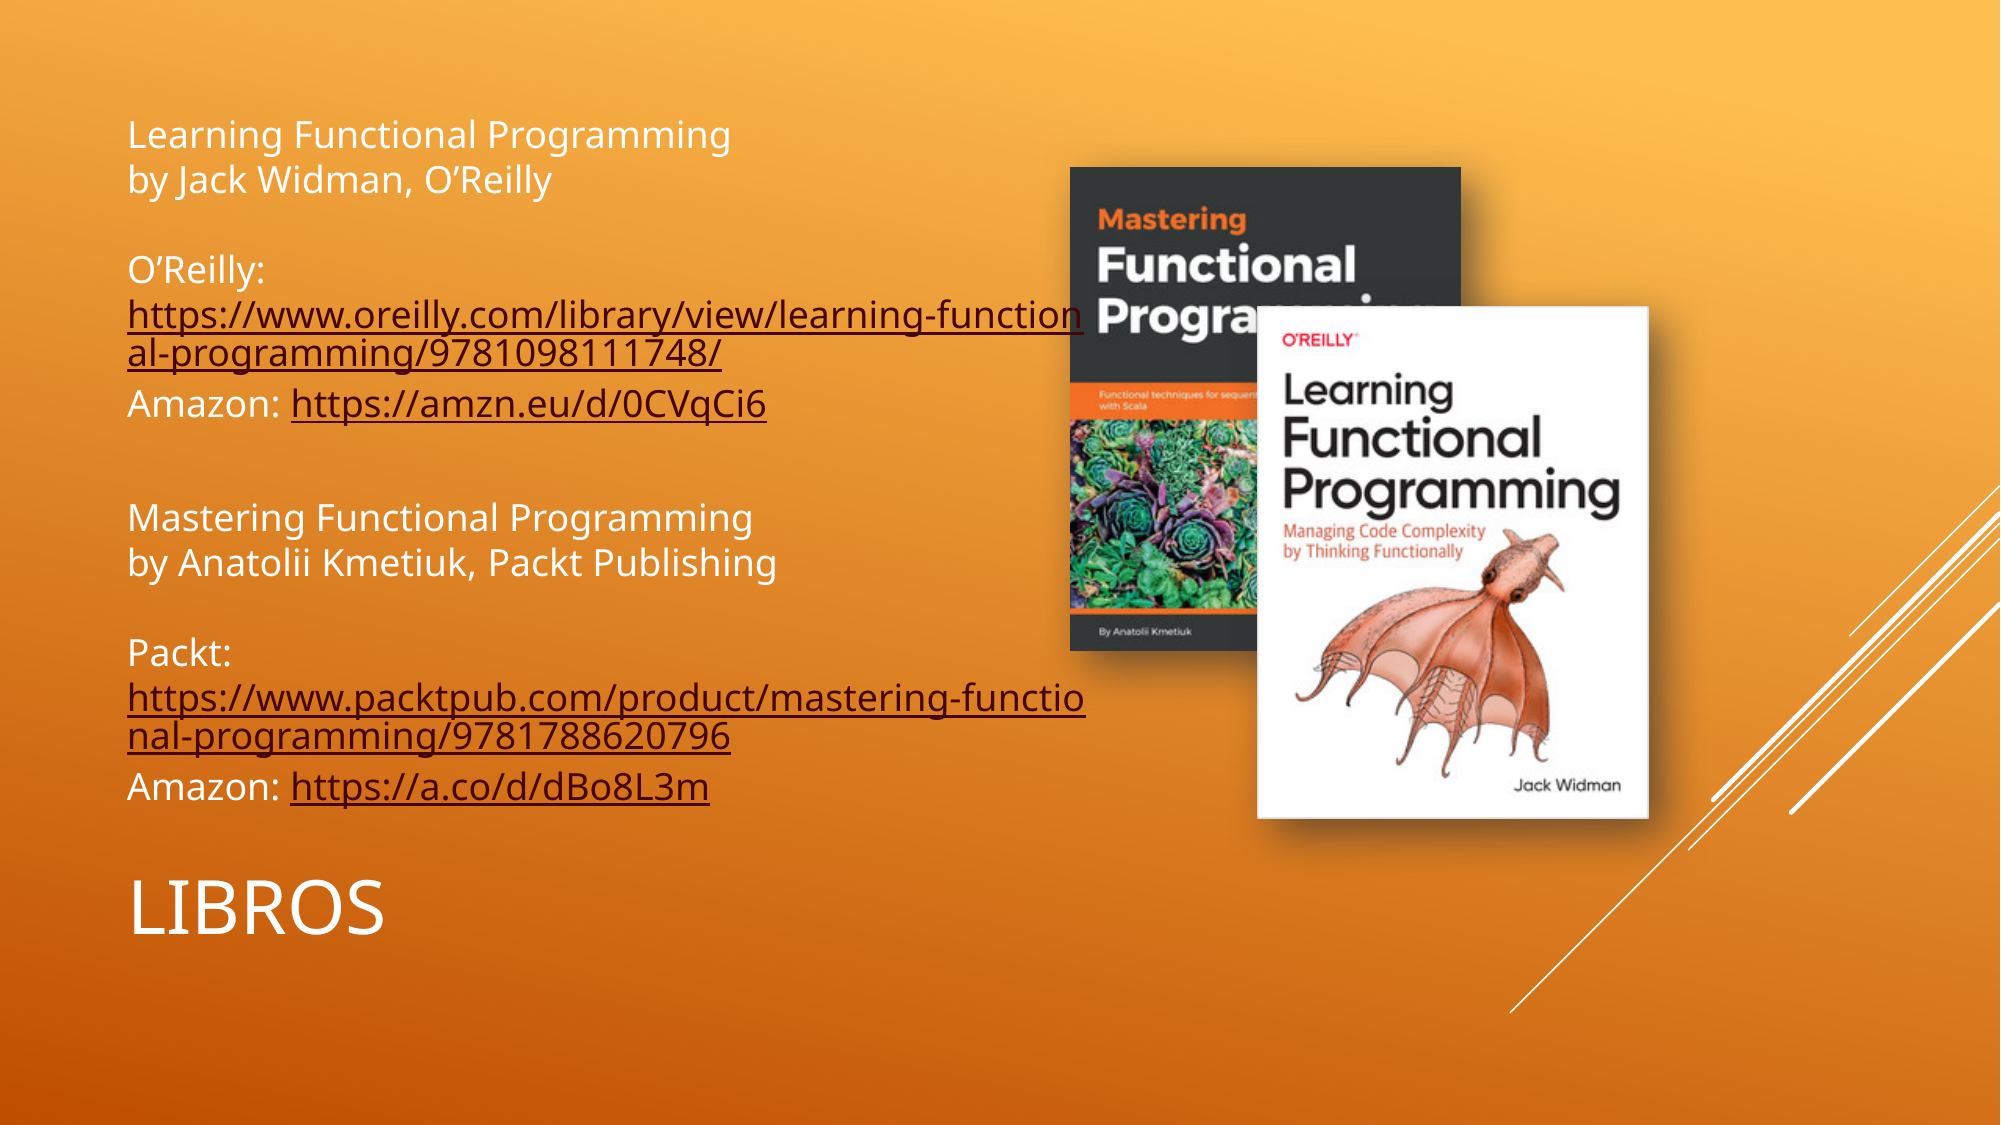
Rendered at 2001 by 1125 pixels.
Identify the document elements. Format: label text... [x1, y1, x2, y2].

text_box Mastering Functional Programming by Anatolii Kmetiuk, Packt Publishing Packt: https://www.packtpub.com/product/mastering-functional-programming/9781788620796 Amazon: https://a.co/d/dBo8L3m [112, 486, 1115, 784]
title Libros [112, 736, 1513, 984]
picture [1257, 305, 1649, 819]
text_box Learning Functional Programming by Jack Widman, O’Reilly O’Reilly: https://www.oreilly.com/library/view/learning-functional-programming/9781098111748/ Amazon: https://amzn.eu/d/0CVqCi6 [112, 104, 1115, 401]
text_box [1511, 170, 1520, 176]
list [1069, 167, 1461, 651]
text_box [1345, 138, 1376, 142]
